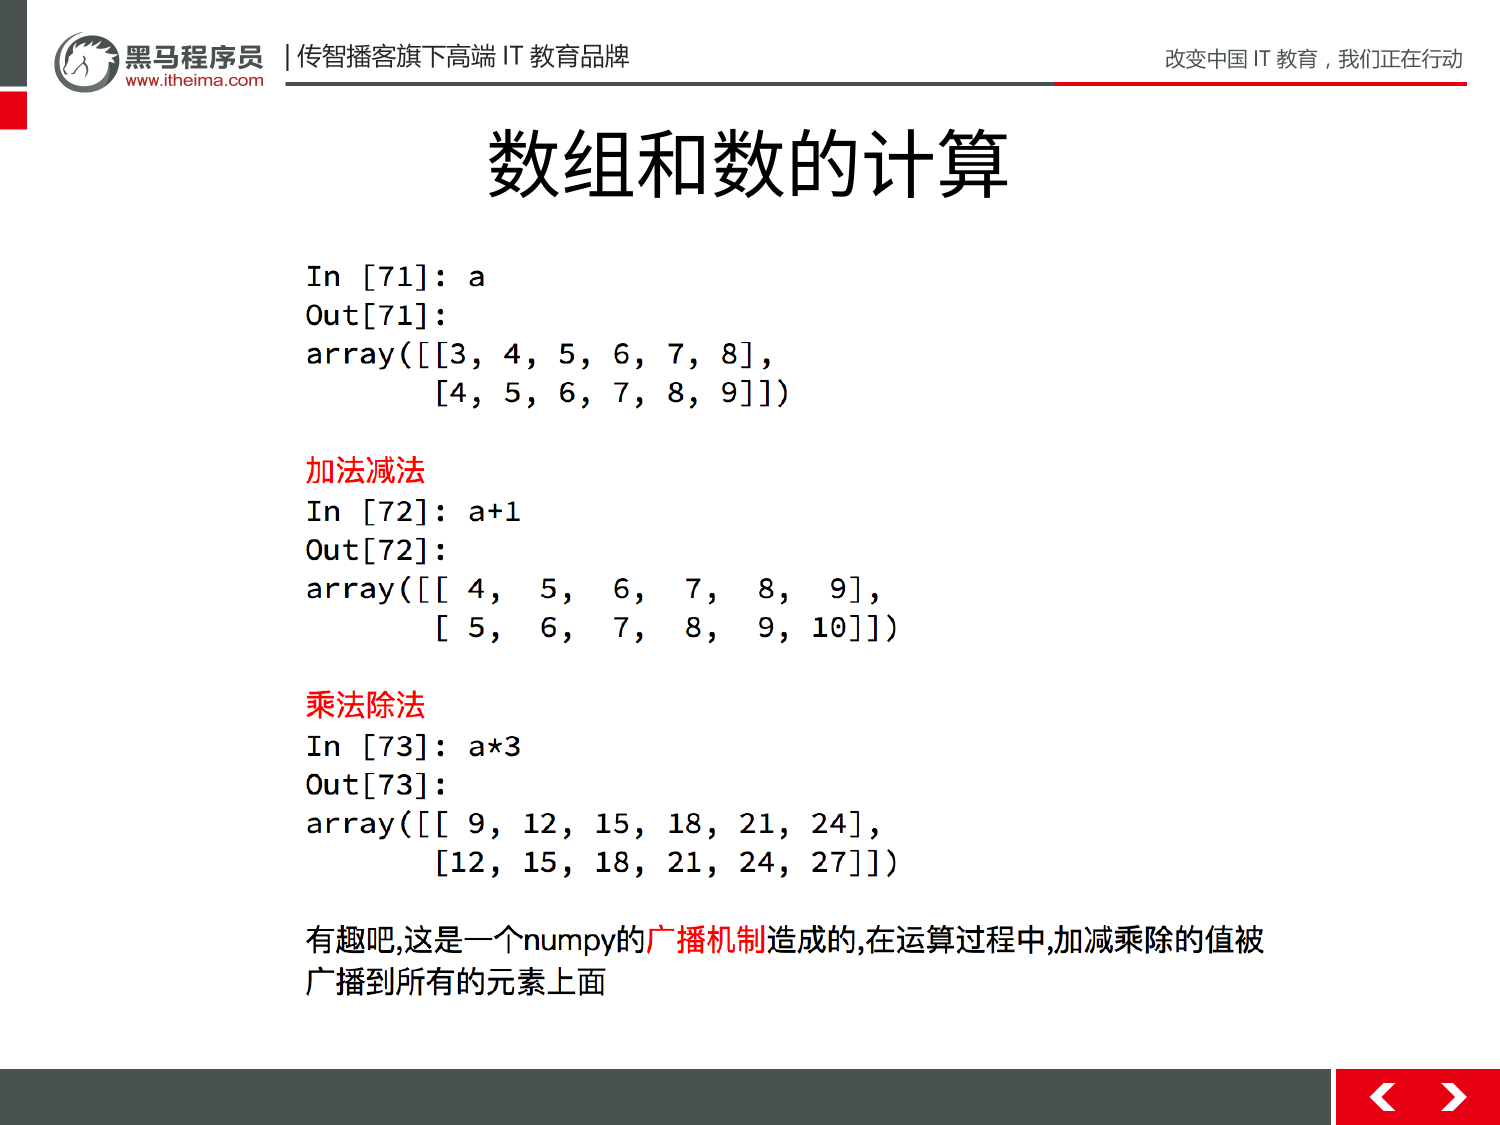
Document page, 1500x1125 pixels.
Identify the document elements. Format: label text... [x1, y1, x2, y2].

title 数组和数的计算 [81, 97, 1416, 216]
picture [0, 0, 1500, 1125]
